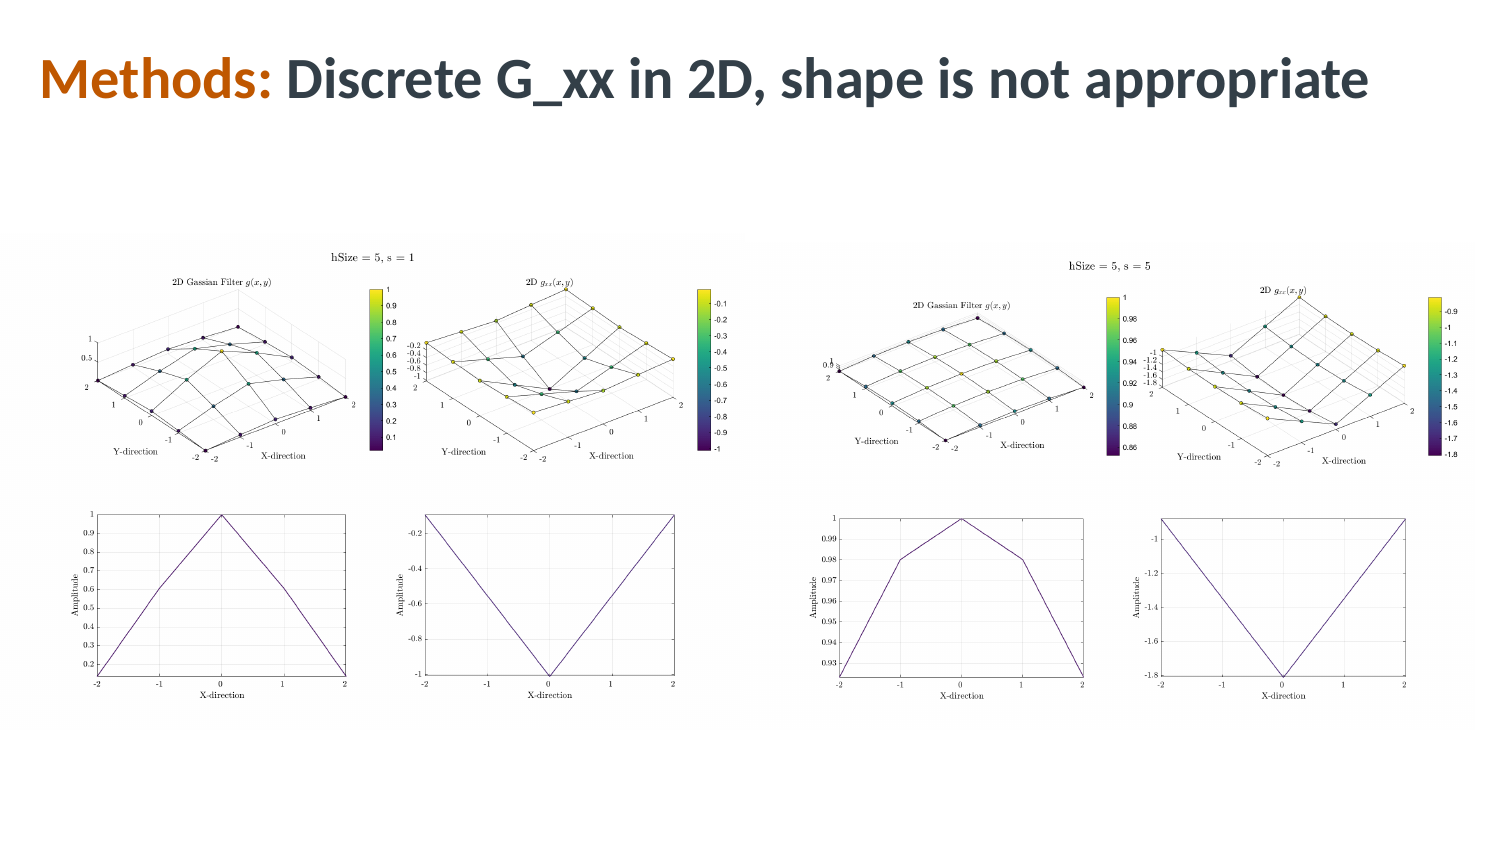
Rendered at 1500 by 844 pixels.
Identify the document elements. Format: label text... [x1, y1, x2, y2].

picture [0, 233, 1476, 730]
title Methods: Discrete G_xx in 2D, shape is not appropriate [24, 24, 1475, 119]
